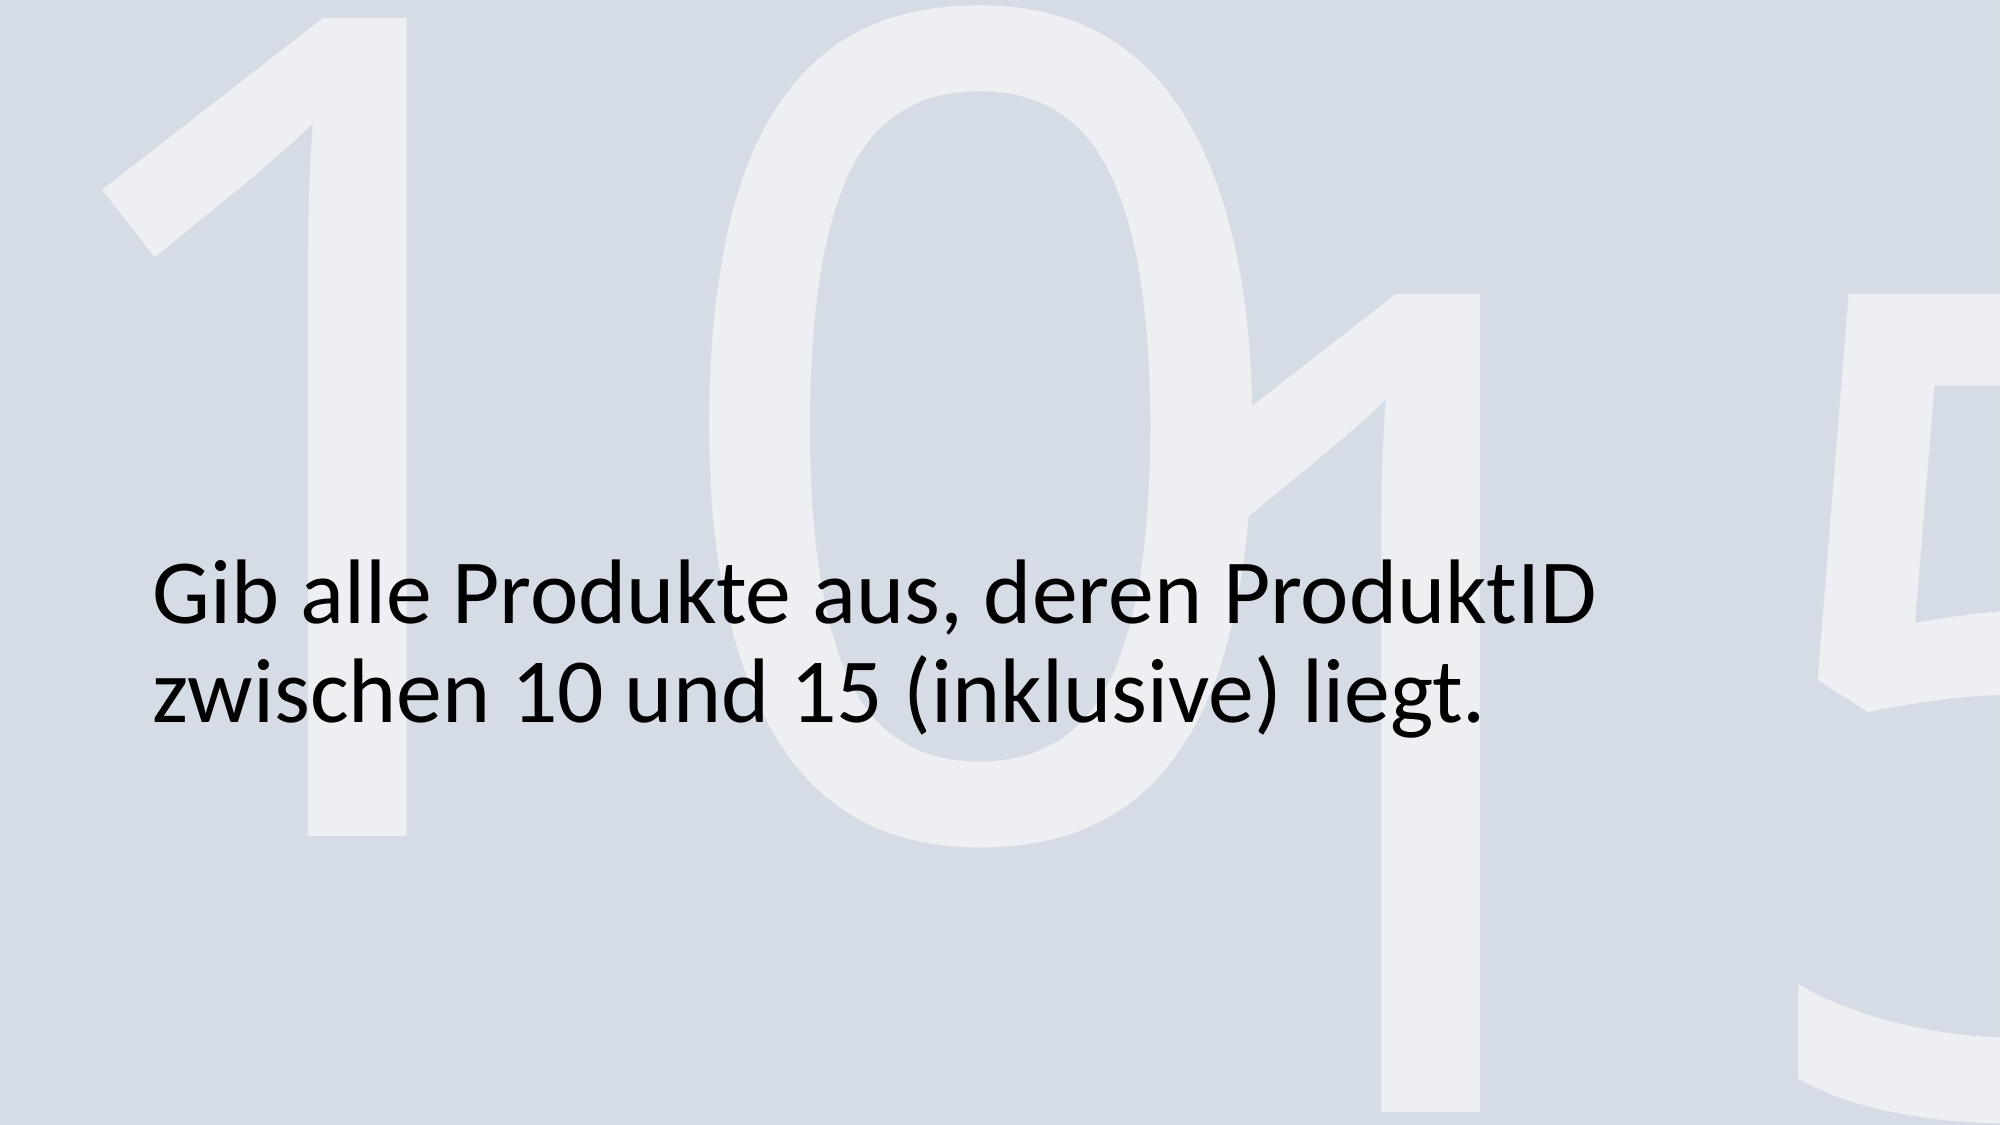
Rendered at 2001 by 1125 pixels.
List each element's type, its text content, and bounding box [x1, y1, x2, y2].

text_box 15 [1073, 0, 2000, 1125]
list Gib alle Produkte aus, deren ProduktID zwischen 10 und 15 (inklusive) liegt. [137, 536, 1863, 963]
text_box 10 [0, 0, 960, 1125]
